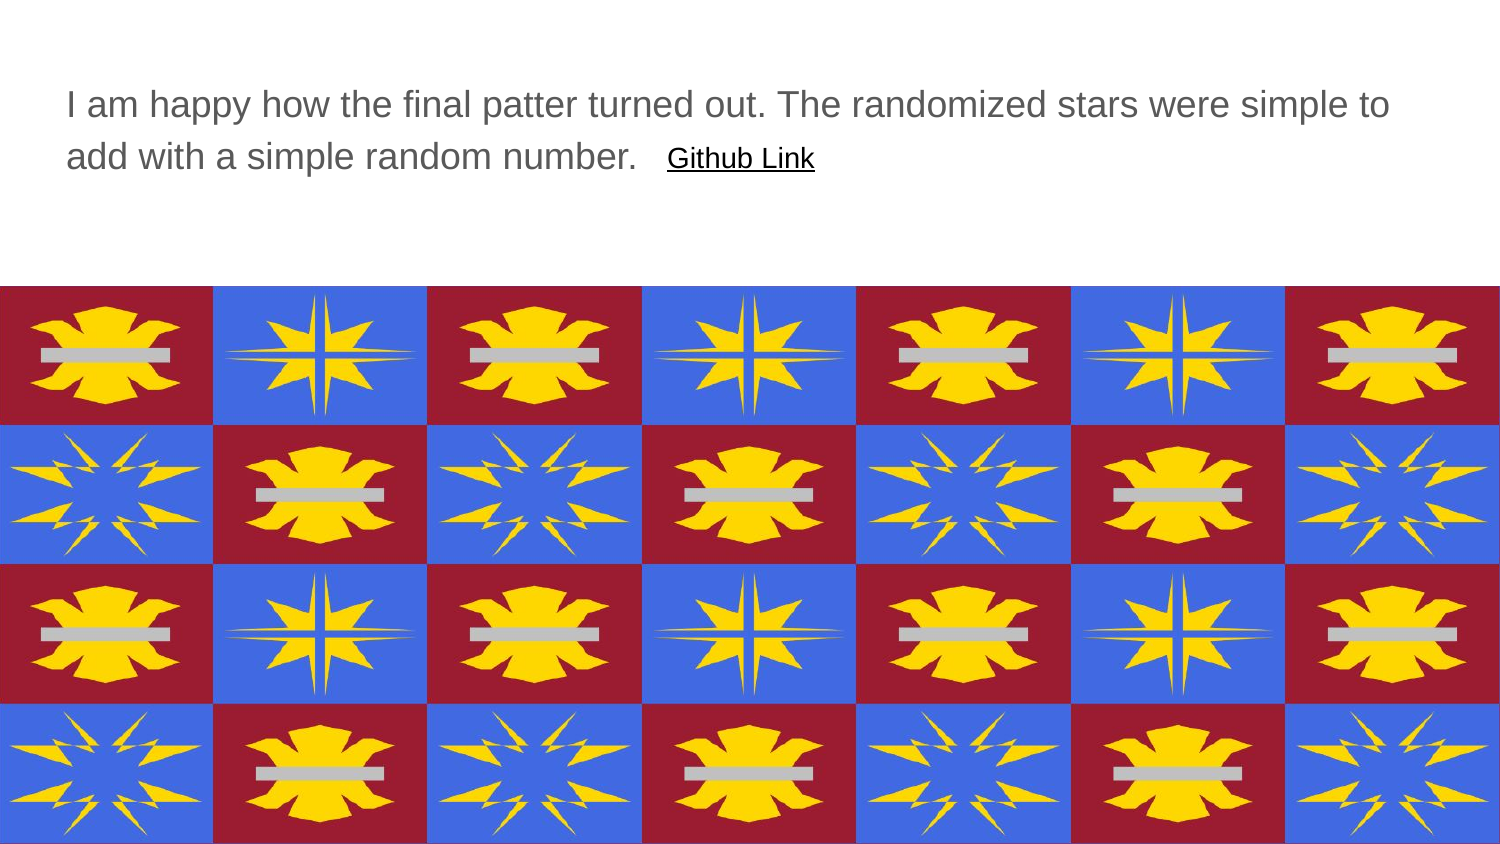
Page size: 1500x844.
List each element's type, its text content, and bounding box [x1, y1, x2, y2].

text_box Github Link [652, 132, 1403, 182]
list I am happy how the final patter turned out. The randomized stars were simple to add with a simple random number. [51, 58, 1449, 207]
picture [0, 285, 1500, 844]
